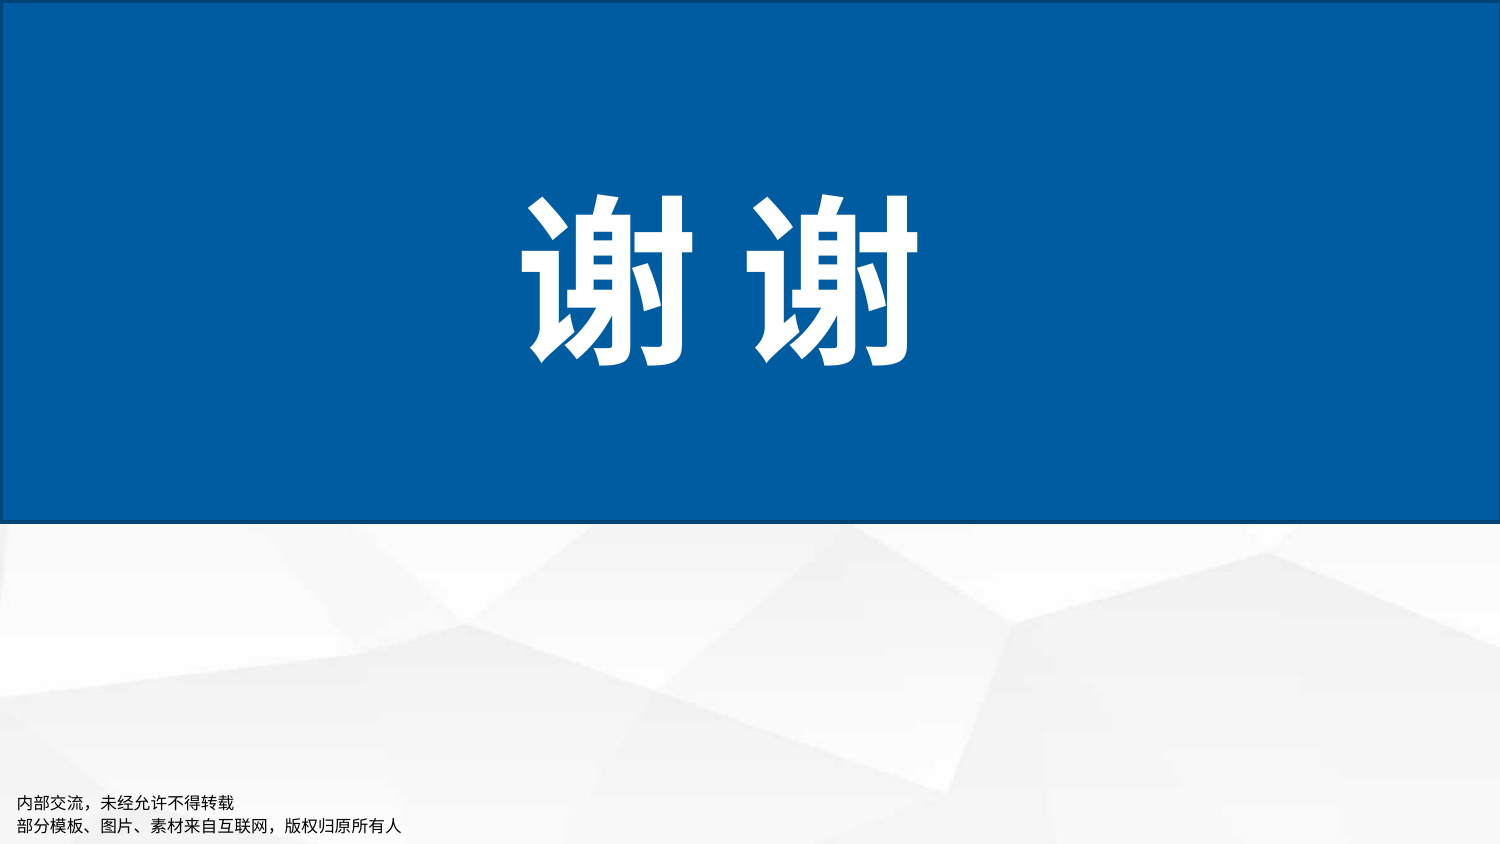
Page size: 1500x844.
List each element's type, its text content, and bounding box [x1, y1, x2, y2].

text_box 内部交流，未经允许不得转载 部分模板、图片、素材来自互联网，版权归原所有人 [1, 787, 464, 841]
text_box 谢 谢 [503, 161, 935, 394]
text_box [0, 0, 1500, 524]
picture [0, 524, 1500, 844]
